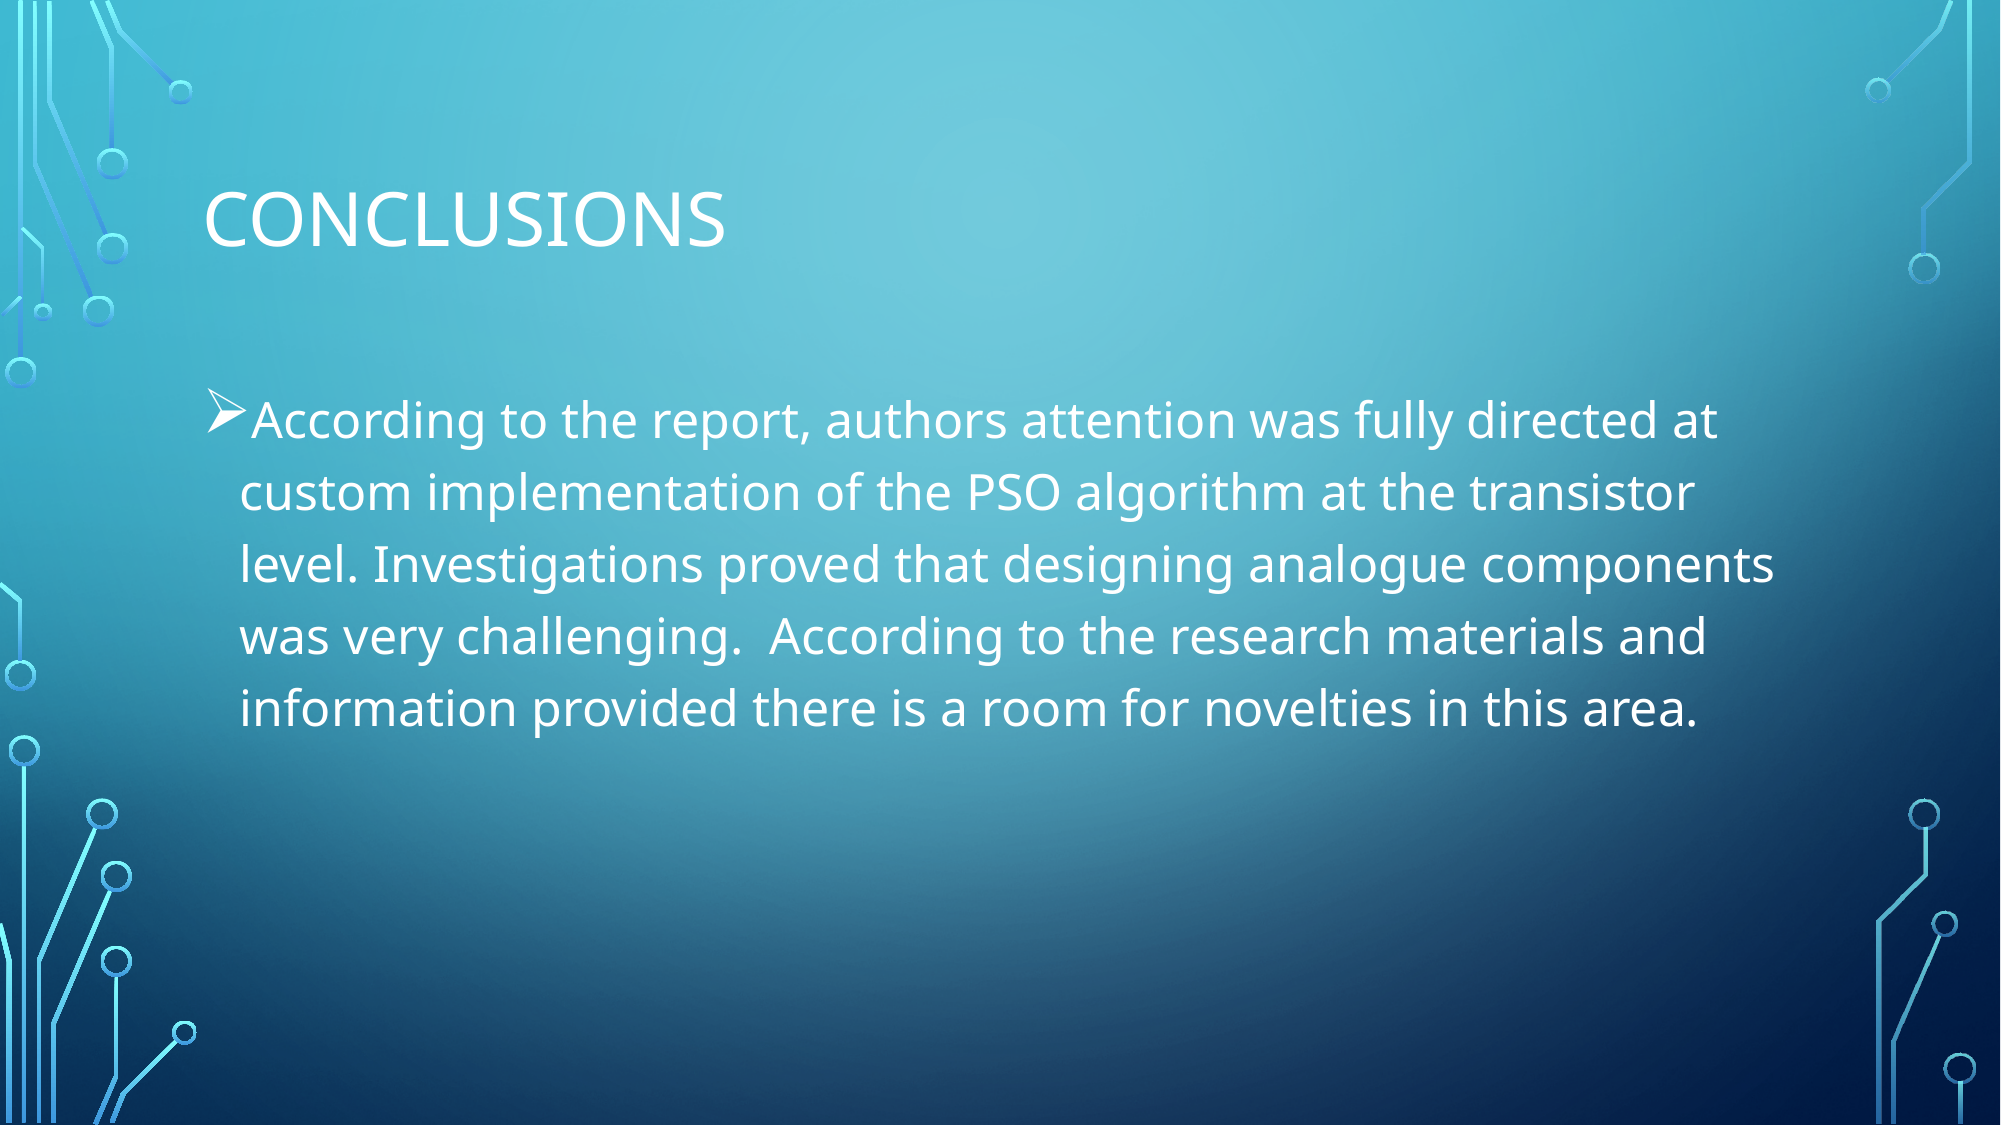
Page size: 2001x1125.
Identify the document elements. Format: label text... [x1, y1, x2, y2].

title Conclusions [187, 101, 1813, 344]
list According to the report, authors attention was fully directed at custom implementation of the PSO algorithm at the transistor level. Investigations proved that designing analogue components was very challenging. According to the research materials and information provided there is a room for novelties in this area. [187, 369, 1813, 950]
